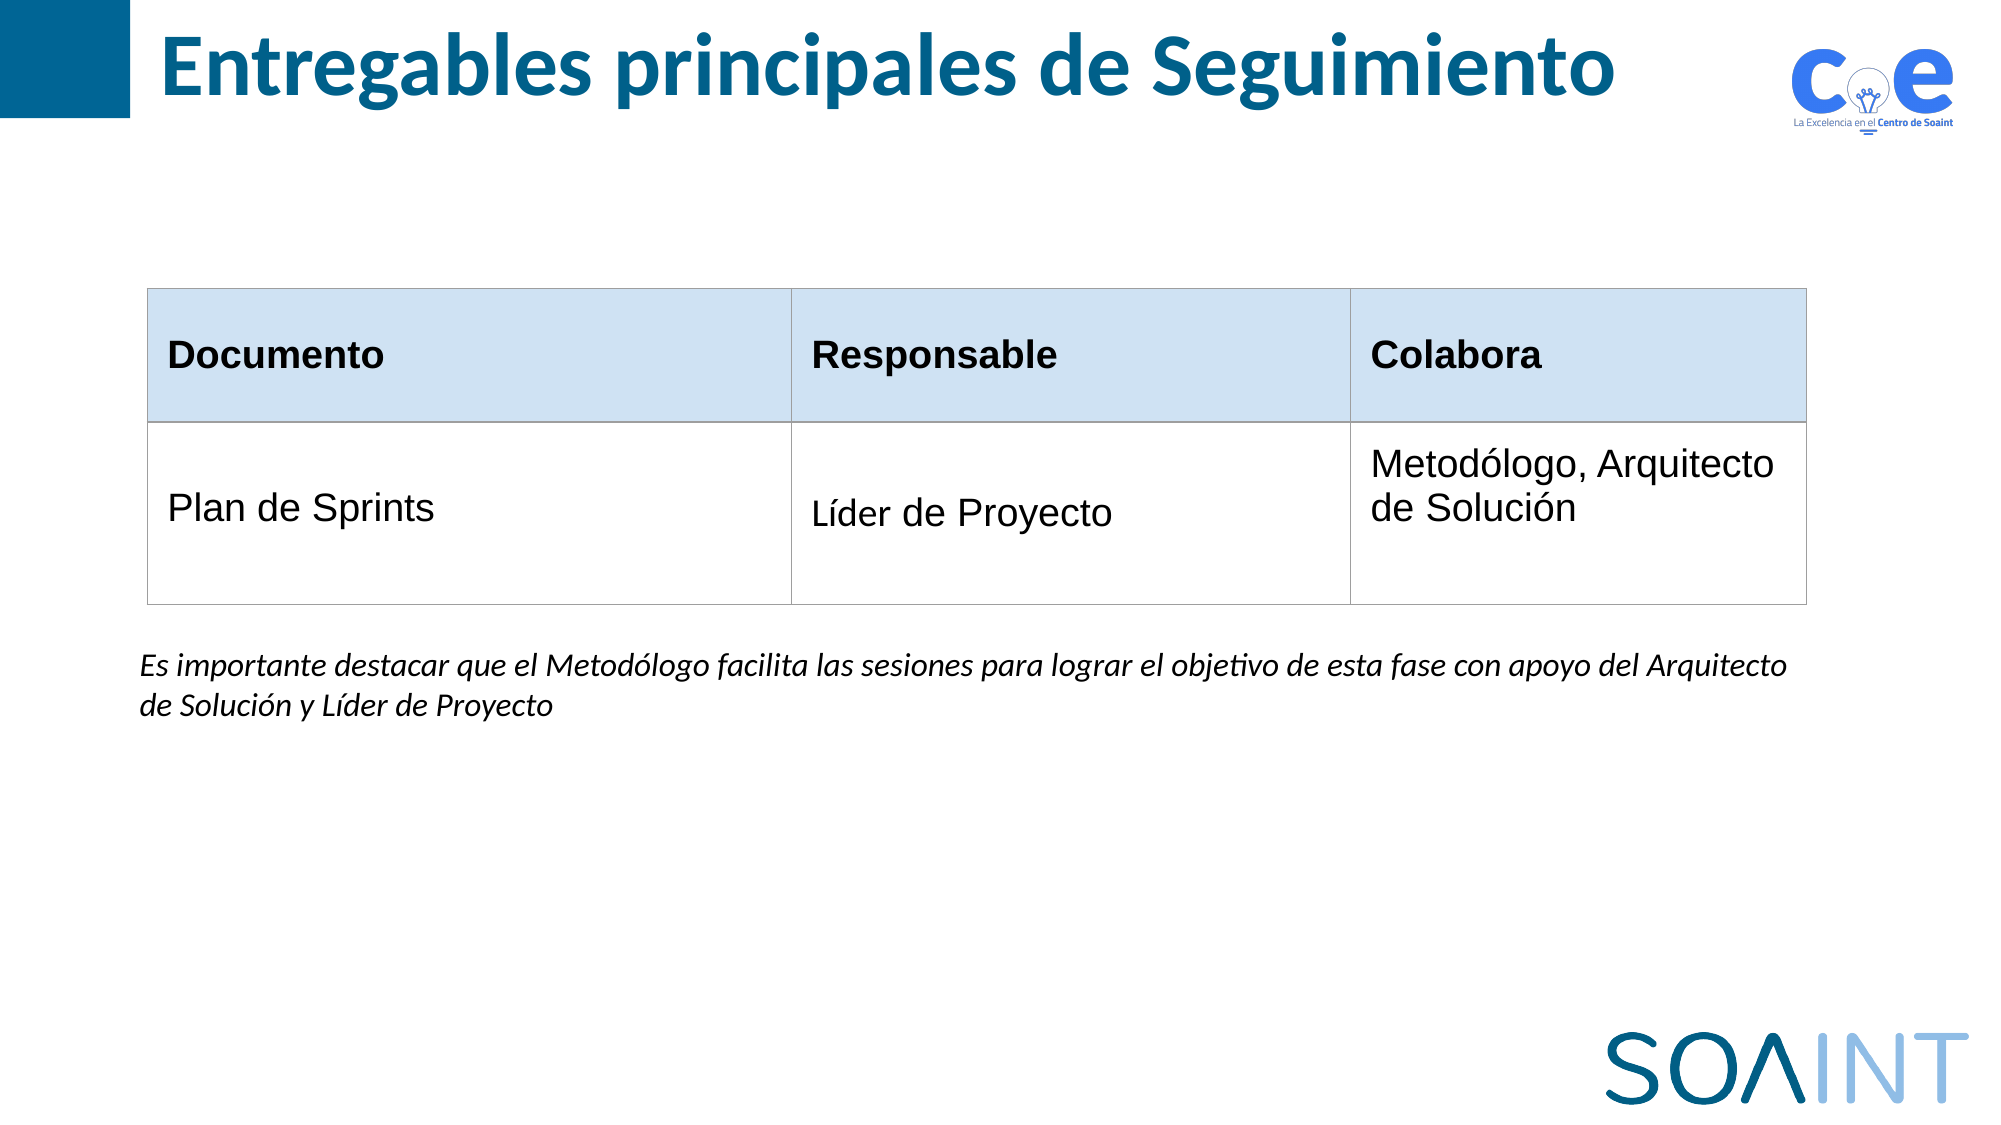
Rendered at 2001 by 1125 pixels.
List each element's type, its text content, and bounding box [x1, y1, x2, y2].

table_cell Líder de Proyecto [792, 423, 1350, 604]
picture [1680, 1040, 1727, 1097]
text_box [0, 0, 131, 119]
table_header Responsable [792, 289, 1350, 421]
text_box Entregables principales de Seguimiento [138, 0, 2000, 123]
table_header Colabora [1351, 289, 1806, 421]
picture [1605, 1032, 1648, 1097]
picture [1617, 1032, 1695, 1105]
table_cell Metodólogo, Arquitecto de Solución [1351, 423, 1806, 604]
table_cell Plan de Sprints [148, 423, 791, 604]
picture [1605, 1095, 1622, 1105]
table_header Documento [148, 289, 791, 421]
picture [1713, 1032, 1969, 1105]
picture [1792, 49, 1953, 136]
text_box Es importante destacar que el Metodólogo facilita las sesiones para lograr el objetivo de esta fase con apoyo del Arquitecto de Solución y Líder de Proyecto [119, 623, 1835, 744]
